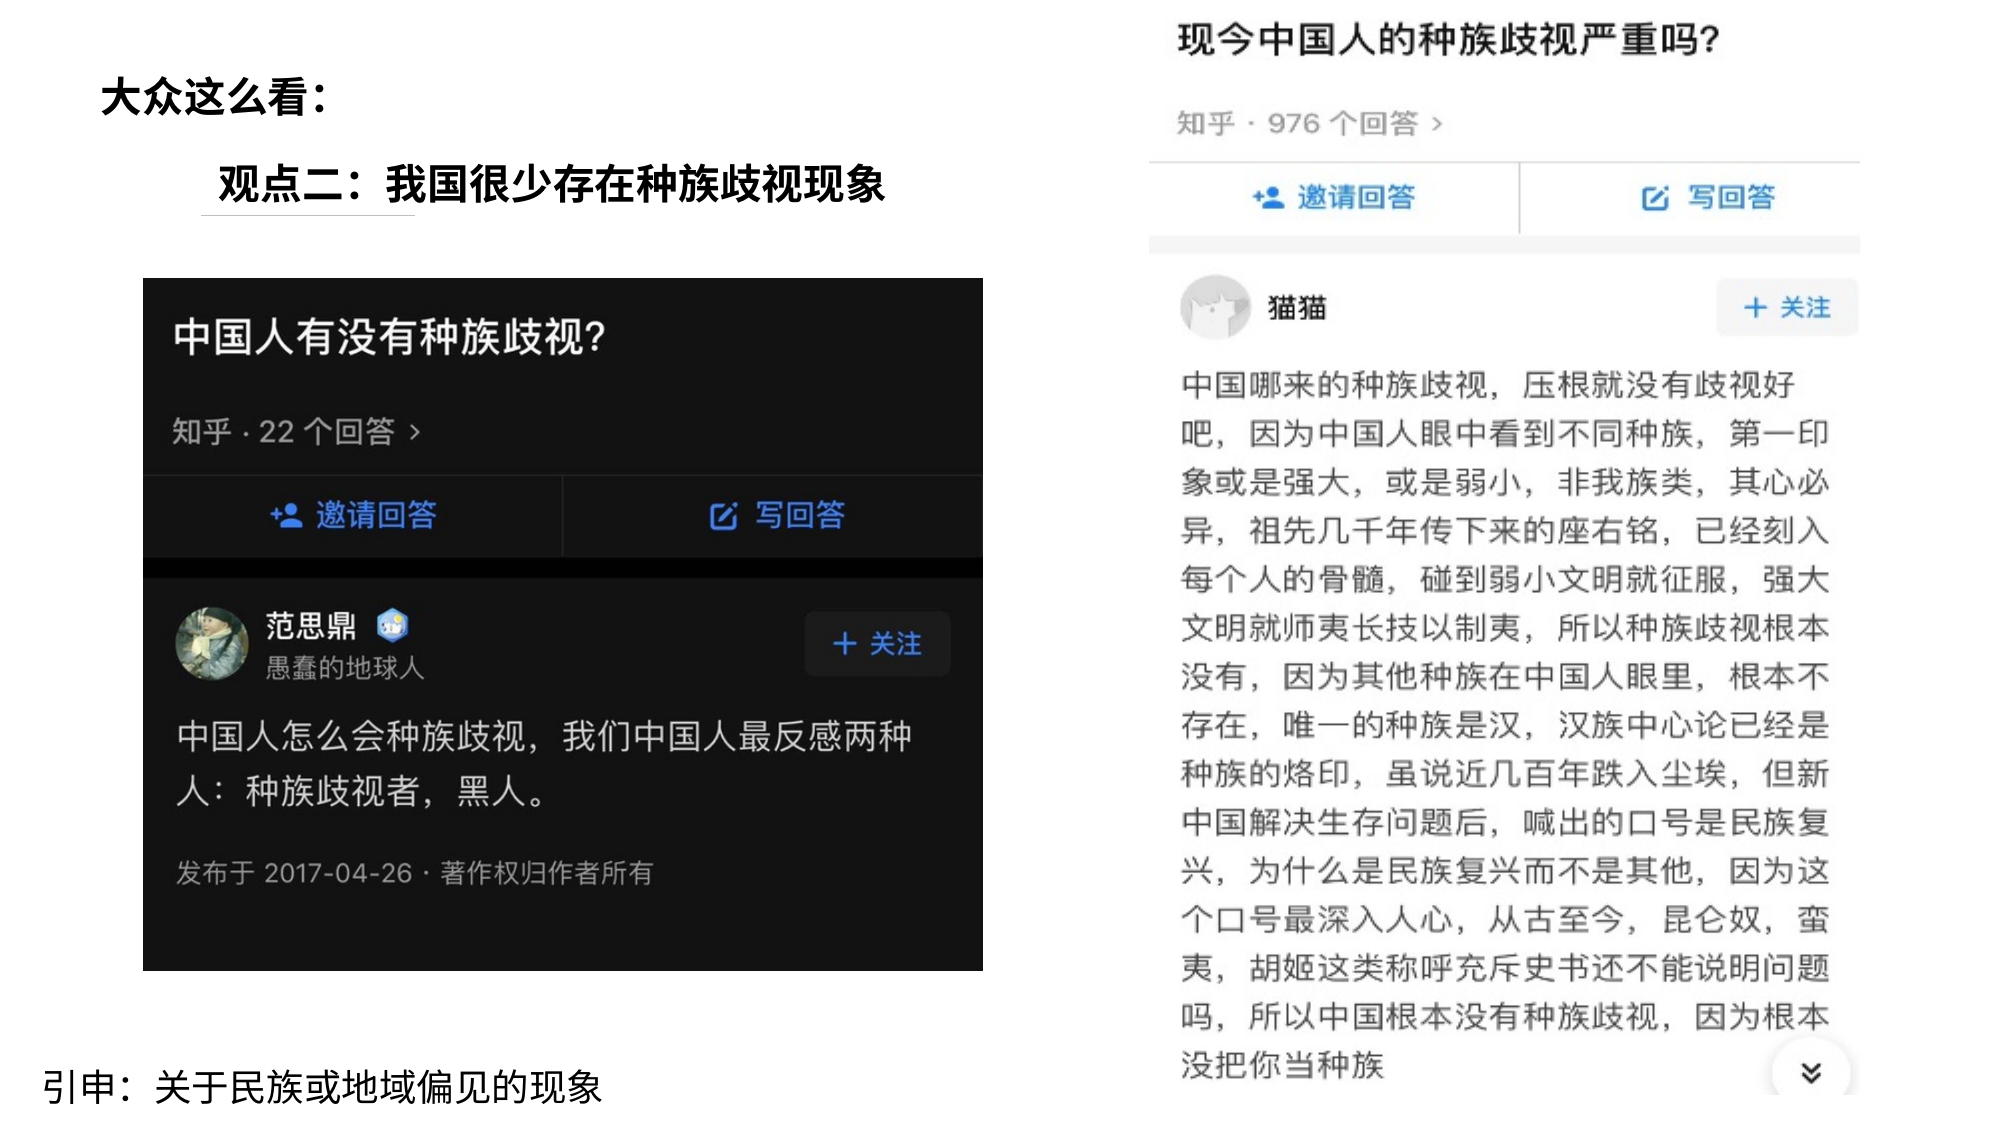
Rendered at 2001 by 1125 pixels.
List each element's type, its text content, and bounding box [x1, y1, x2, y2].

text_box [201, 150, 905, 216]
text_box 引申：关于民族或地域偏见的现象 [26, 1056, 717, 1117]
picture [143, 278, 983, 971]
picture [1149, 18, 1861, 1095]
text_box 大众这么看： [85, 63, 717, 129]
